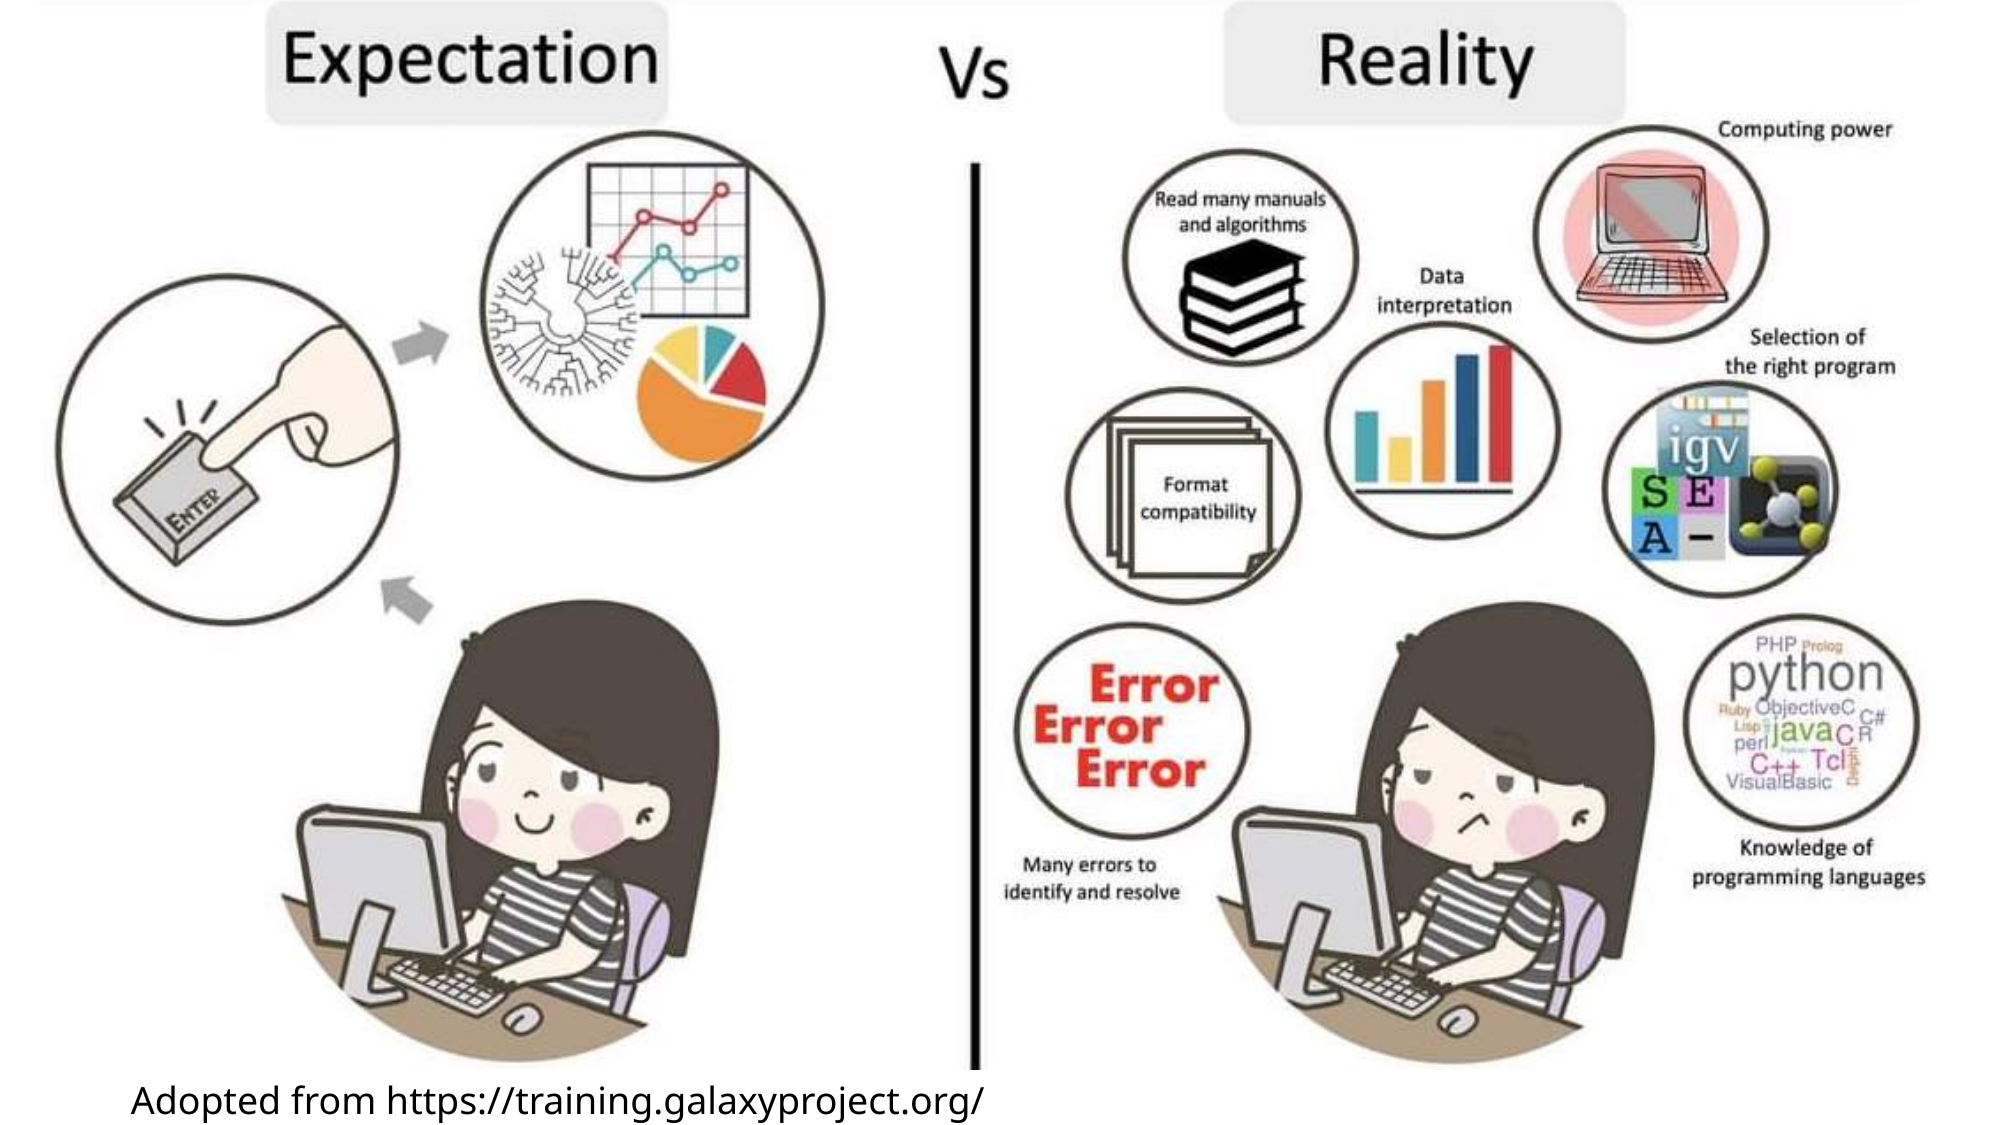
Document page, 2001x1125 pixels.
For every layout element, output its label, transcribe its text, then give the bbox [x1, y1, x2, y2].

text_box Adopted from https://training.galaxyproject.org/ [116, 1071, 1008, 1125]
picture [38, 0, 1930, 1071]
